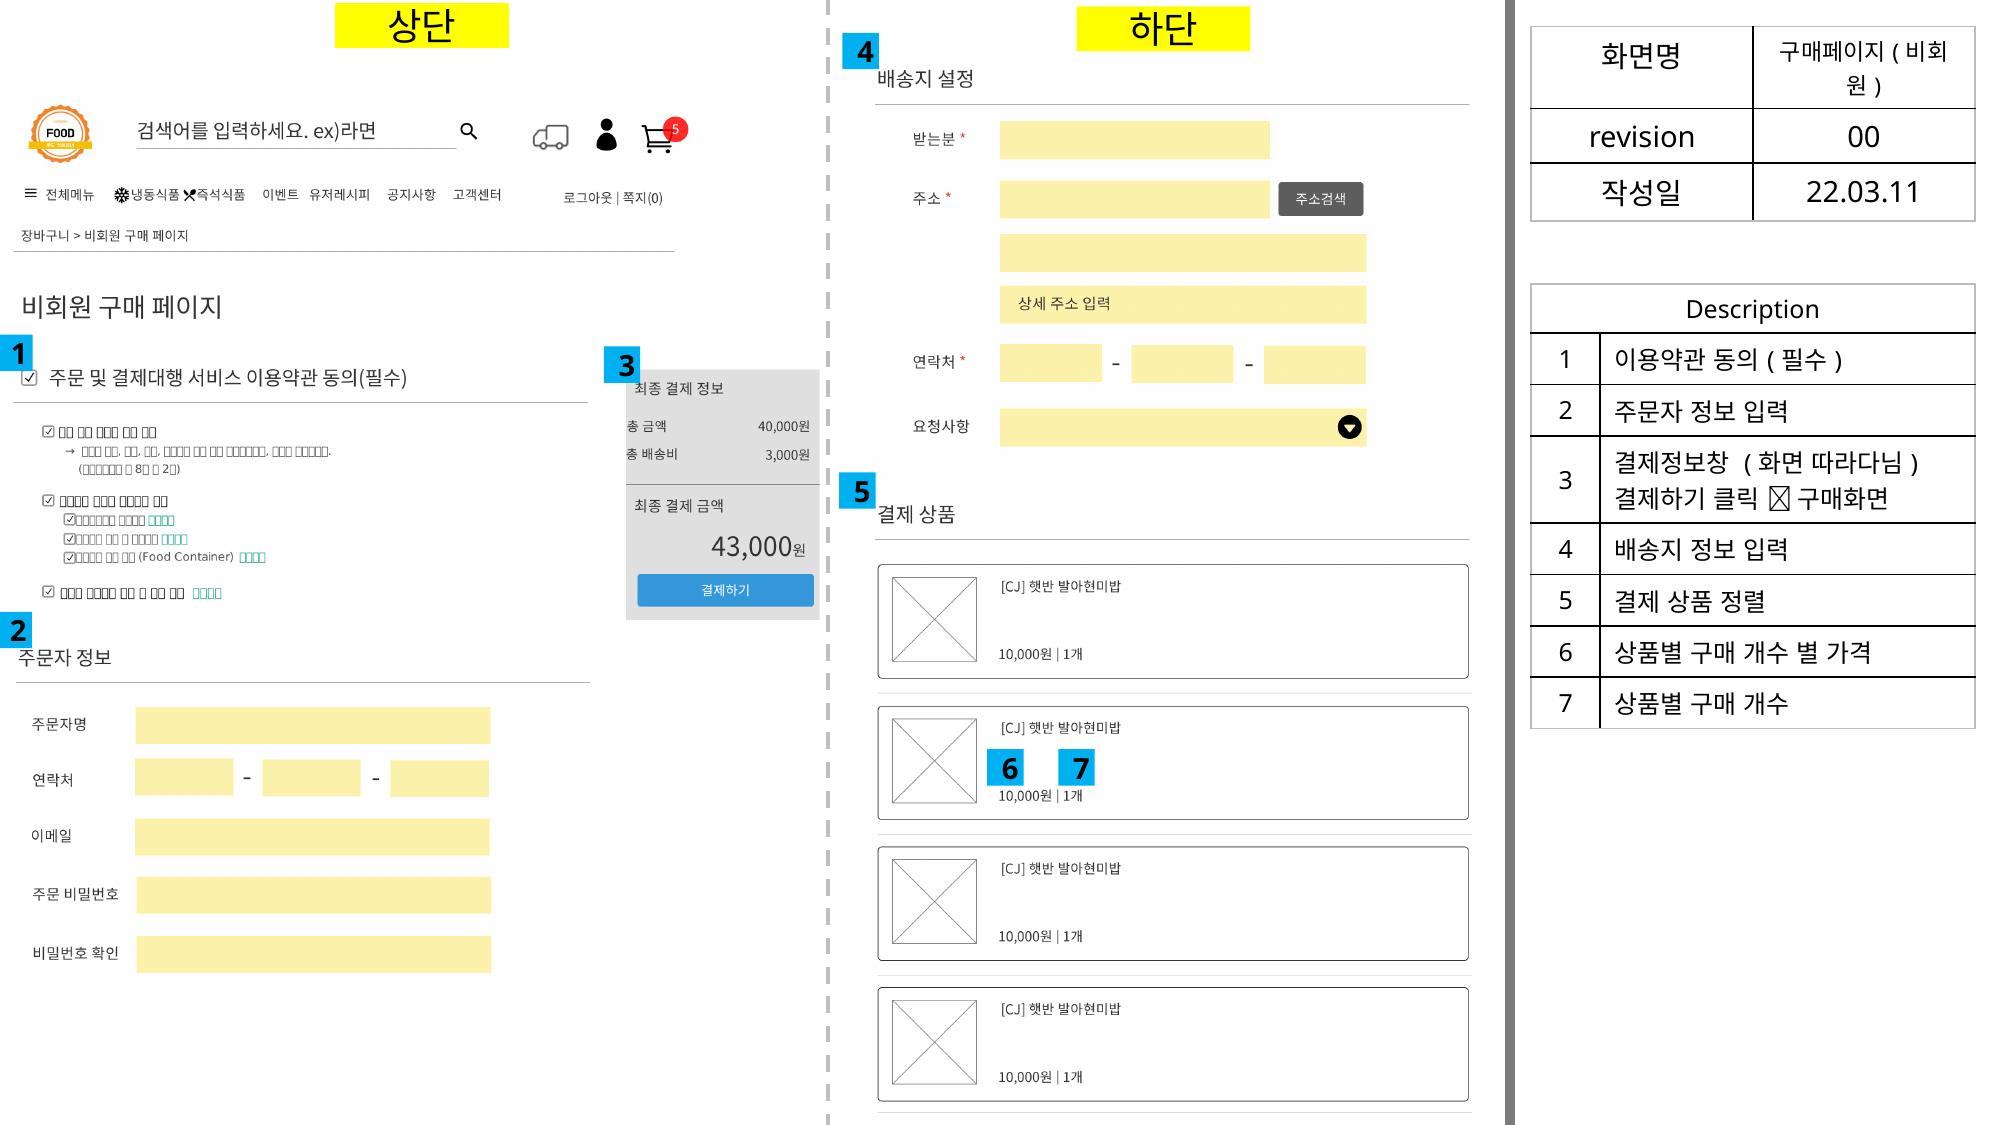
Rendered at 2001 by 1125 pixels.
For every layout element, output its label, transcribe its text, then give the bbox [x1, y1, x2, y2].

table_cell 결제정보창 (화면 따라다님) 결제하기 클릭  구매화면 [1601, 437, 1974, 522]
picture [18, 344, 22, 363]
table_cell 3 [1532, 437, 1599, 522]
picture [17, 621, 23, 628]
table_cell 4 [1532, 524, 1599, 574]
table_cell 이용약관 동의(필수) [1601, 334, 1974, 384]
table_cell 7 [1532, 678, 1599, 728]
table_header Description [1532, 285, 1974, 332]
table_cell 22.03.11 [1754, 164, 1974, 220]
table_cell 결제 상품 정렬 [1601, 575, 1974, 625]
table_cell 2 [1532, 385, 1599, 435]
table_cell 00 [1754, 109, 1974, 162]
table_cell revision [1532, 109, 1752, 162]
table_cell 주문자 정보 입력 [1601, 385, 1974, 435]
picture [855, 57, 1499, 1125]
table_cell 6 [1532, 627, 1599, 676]
table_cell 배송지 정보 입력 [1601, 524, 1974, 574]
table_cell 1 [1532, 334, 1599, 384]
table_header 화면명 [1532, 27, 1752, 108]
text_box 5 [838, 471, 855, 510]
picture [857, 482, 868, 500]
text_box 4 [841, 32, 880, 70]
table_cell 5 [1532, 575, 1599, 625]
picture [12, 636, 24, 640]
text_box 하단 [1076, 5, 1251, 52]
picture [3, 98, 826, 980]
text_box 상단 [334, 2, 510, 49]
table_header 구매페이지(비회원) [1754, 27, 1974, 108]
table_cell 상품별 구매 개수 별 가격 [1601, 627, 1974, 676]
table_cell 작성일 [1532, 164, 1752, 220]
table_cell 상품별 구매 개수 [1601, 678, 1974, 728]
